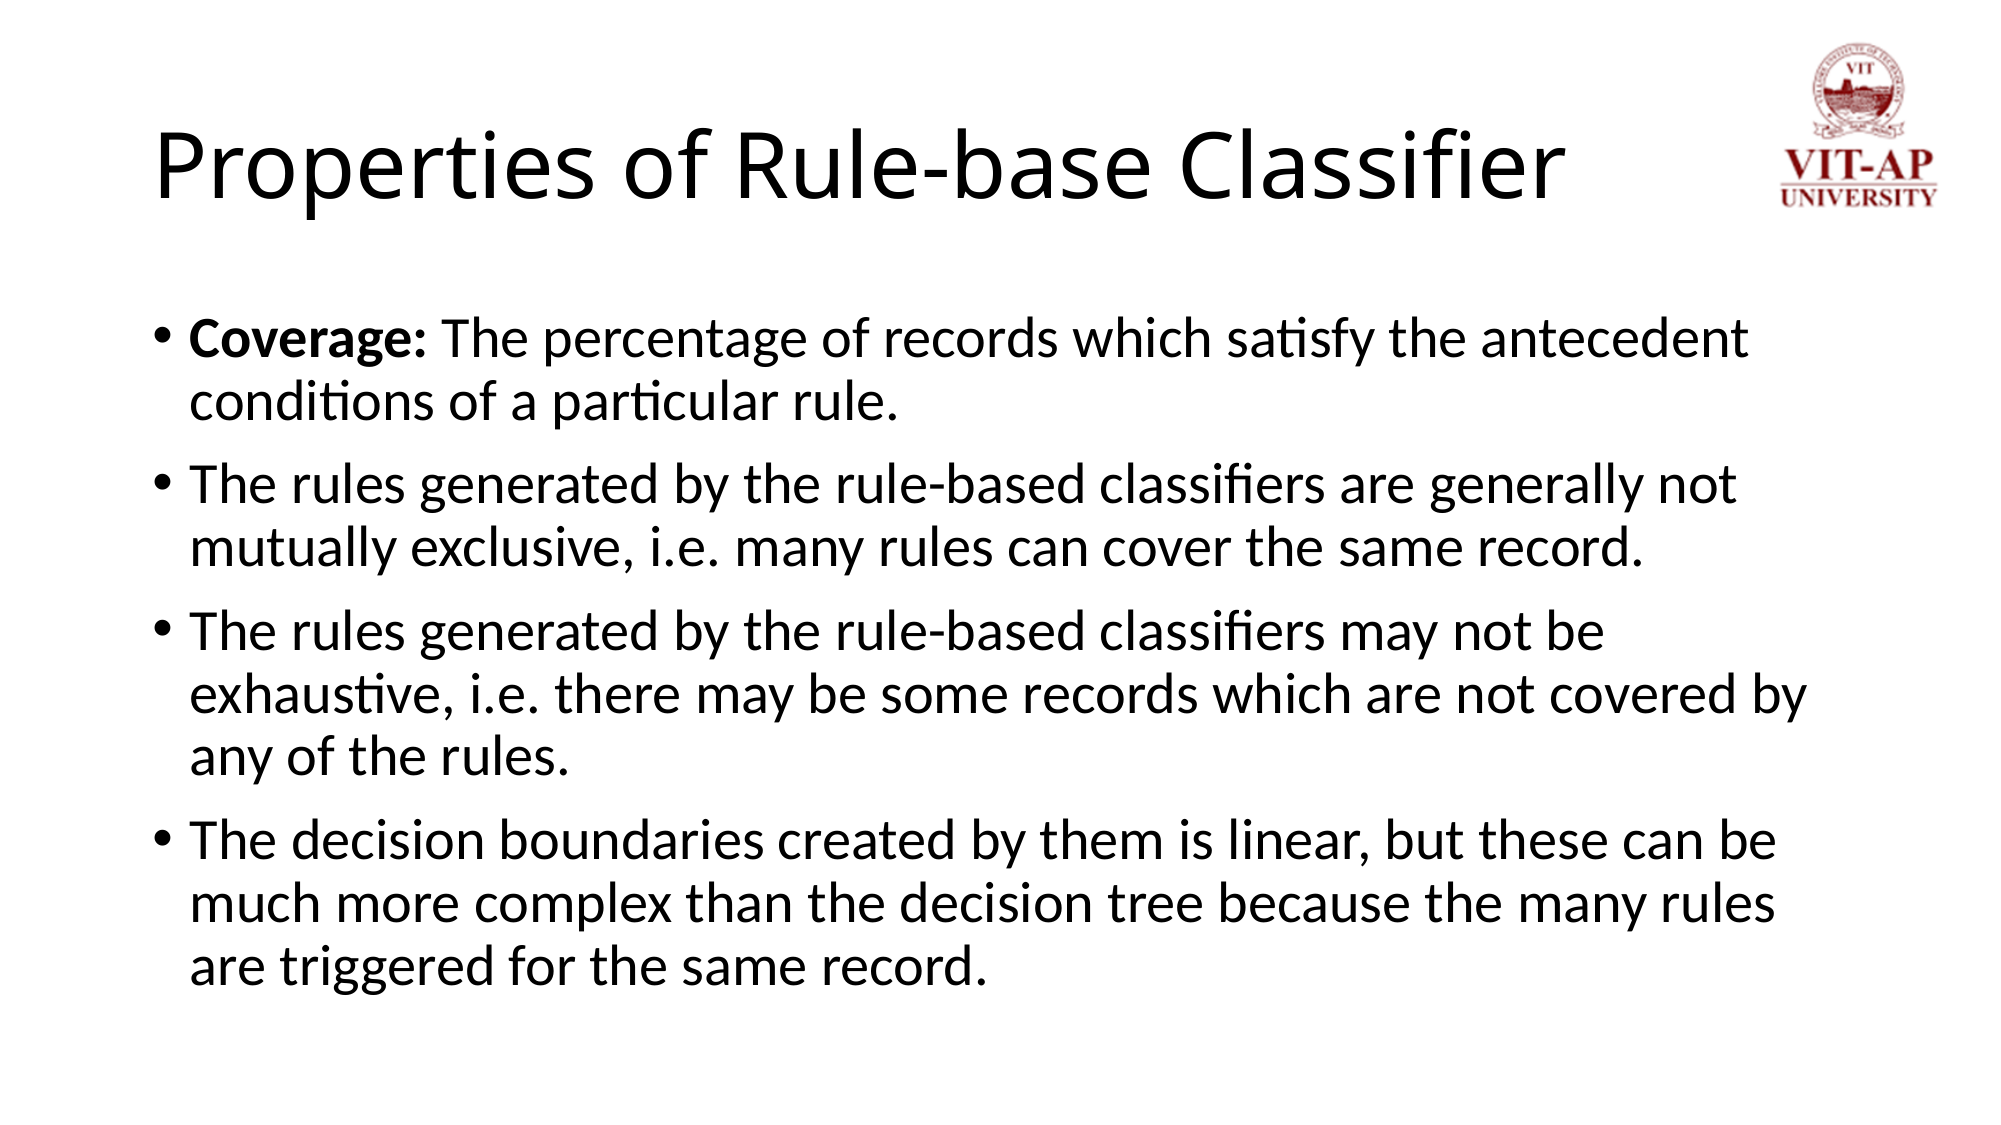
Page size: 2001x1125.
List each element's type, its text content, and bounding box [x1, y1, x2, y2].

picture [1723, 0, 1995, 270]
title Properties of Rule-base Classifier [137, 59, 1863, 278]
list Coverage: The percentage of records which satisfy the antecedent conditions of a particular rule. The rules generated by the rule-based classifiers are generally not mutually exclusive, i.e. many rules can cover the same record. The rules generated by the rule-based classifiers may not be exhaustive, i.e. there may be some records which are not covered by any of the rules. The decision boundaries created by them is linear, but these can be much more complex than the decision tree because the many rules are triggered for the same record. [137, 299, 1863, 1014]
